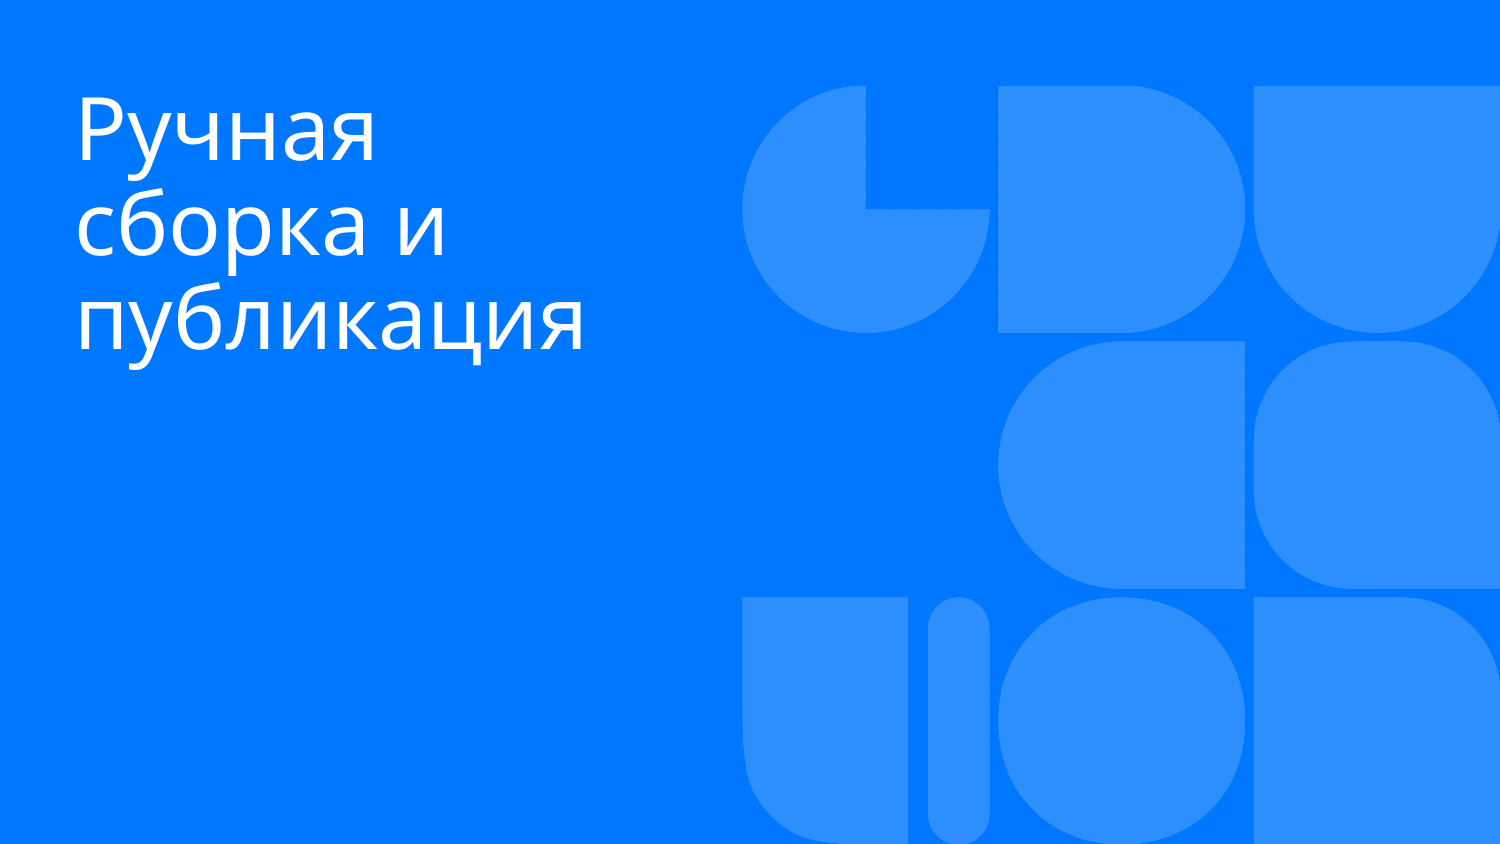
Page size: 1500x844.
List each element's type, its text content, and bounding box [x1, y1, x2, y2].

picture [742, 86, 1500, 844]
text_box Ручная сборка и публикация [74, 85, 666, 606]
